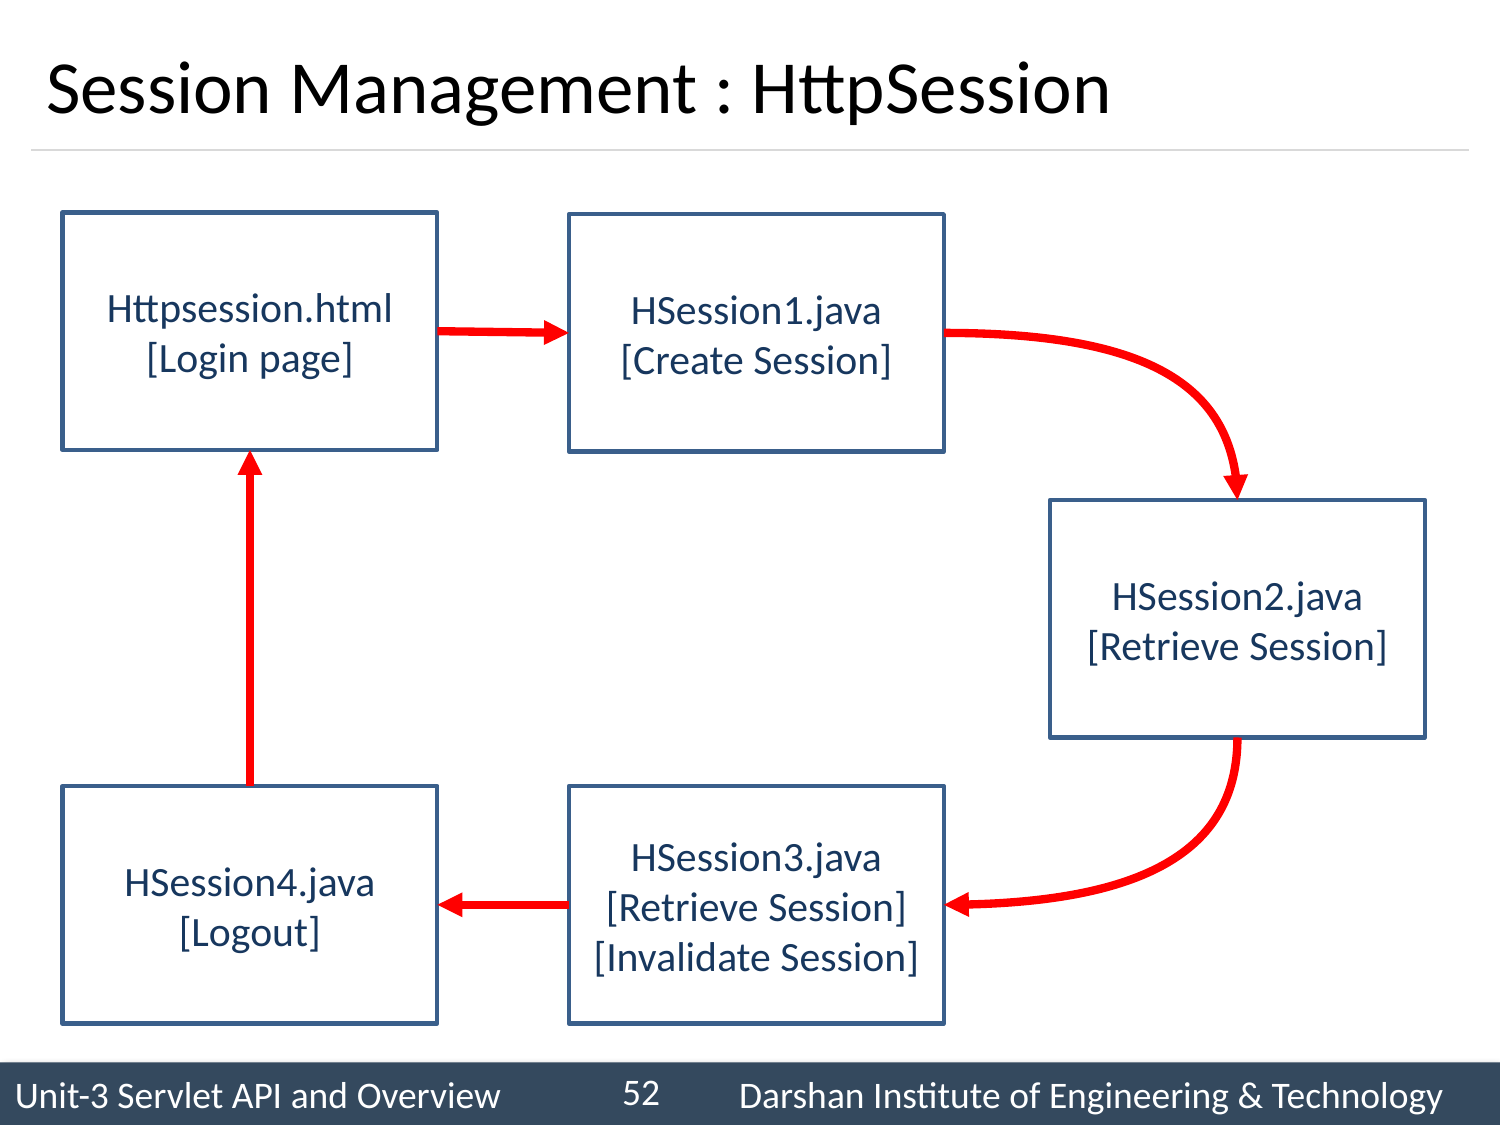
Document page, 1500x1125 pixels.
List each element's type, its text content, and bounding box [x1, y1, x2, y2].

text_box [437, 330, 570, 334]
text_box HSession4.java [Logout] [60, 784, 439, 1026]
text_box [943, 332, 1238, 501]
text_box HSession3.java [Retrieve Session] [Invalidate Session] [567, 784, 946, 1026]
text_box HSession2.java [Retrieve Session] [1048, 498, 1427, 740]
text_box HSession1.java [Create Session] [567, 212, 946, 454]
title Session Management : HttpSession [31, 17, 1469, 150]
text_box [1006, 674, 1175, 969]
slide_number 52 [575, 1060, 675, 1121]
text_box Httpsession.html [Login page] [60, 210, 439, 452]
